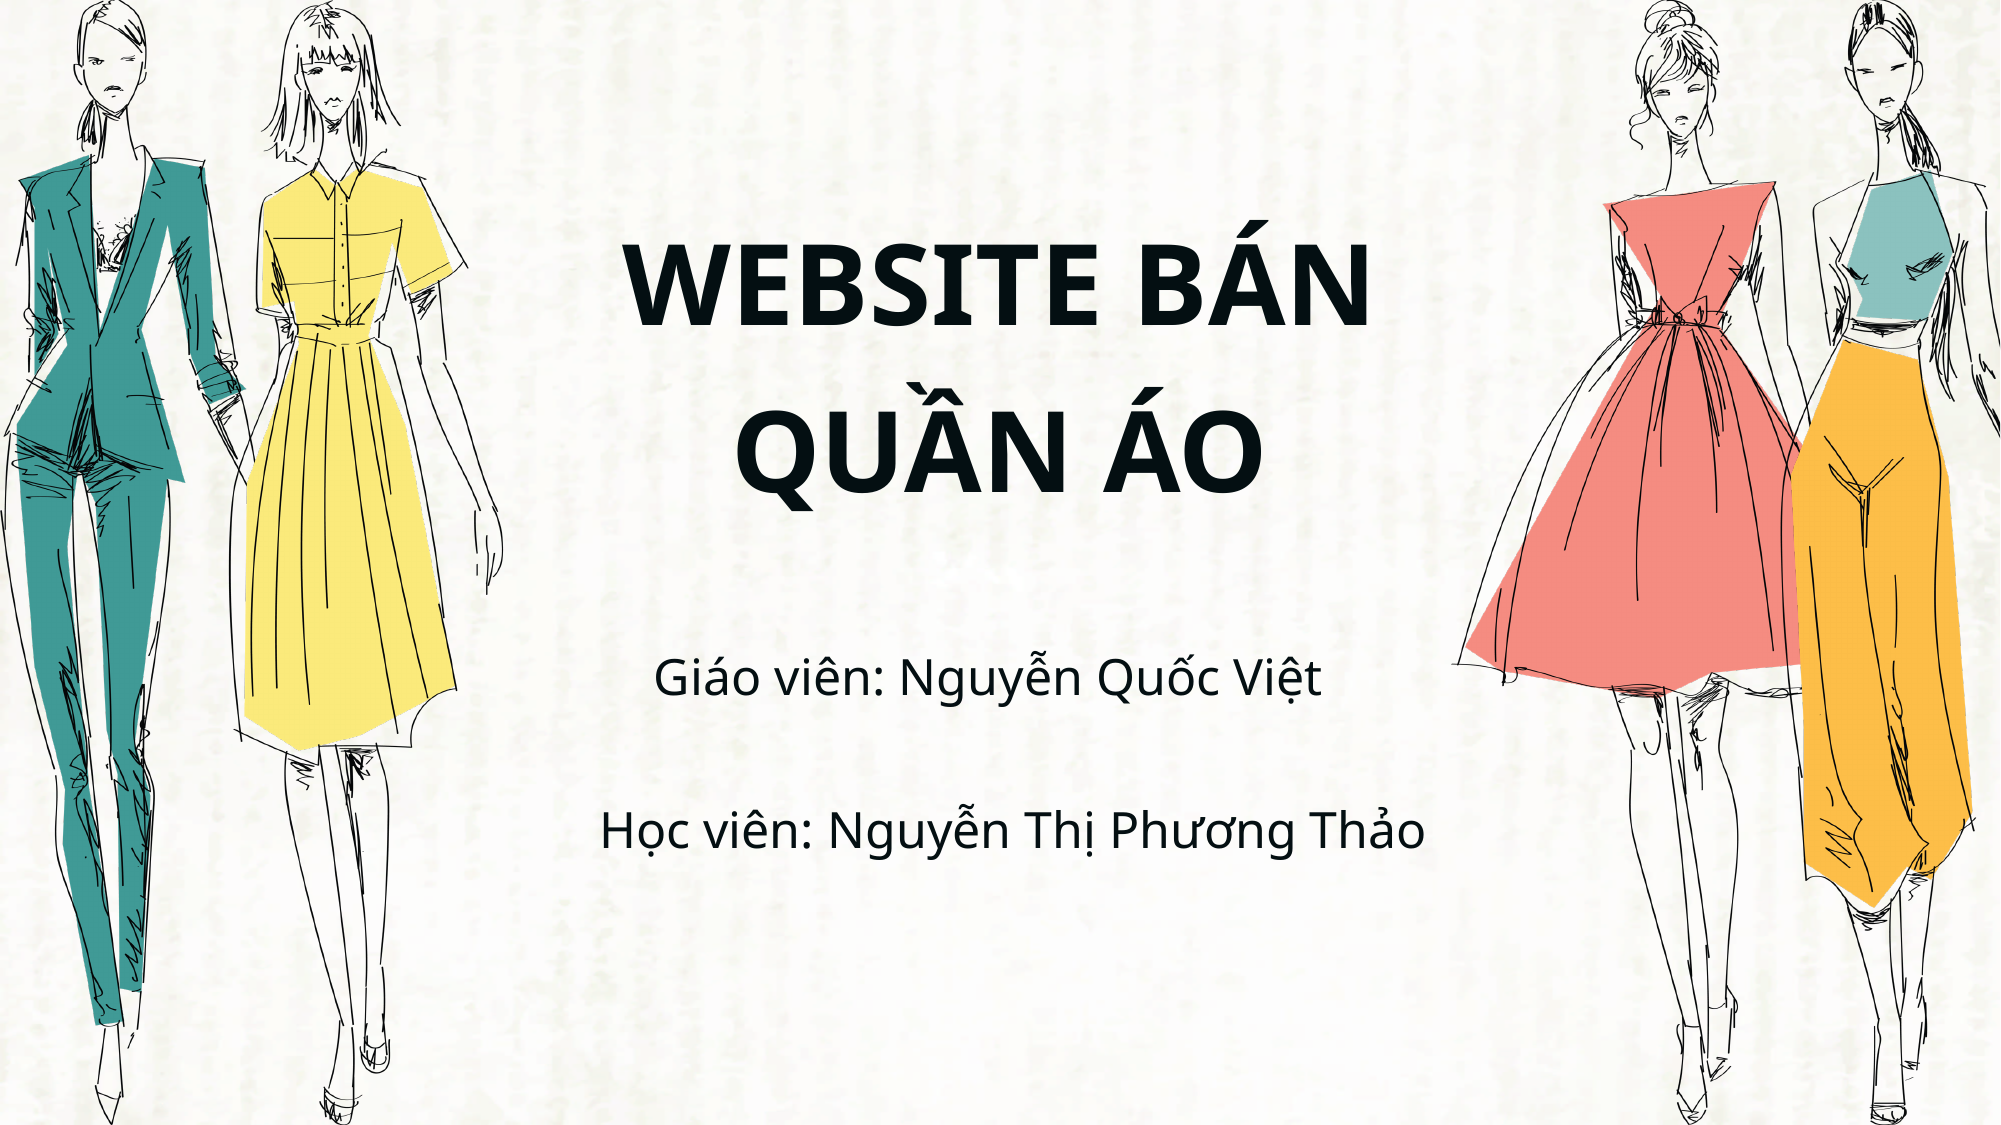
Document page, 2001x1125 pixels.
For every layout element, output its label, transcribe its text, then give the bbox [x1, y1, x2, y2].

text_box Giáo viên: Nguyễn Quốc Việt [498, 637, 1479, 713]
text_box WEBSITE BÁN QUẦN ÁO [509, 174, 1490, 523]
text_box Học viên: Nguyễn Thị Phương Thảo [523, 791, 1504, 866]
picture [0, 0, 2001, 1125]
